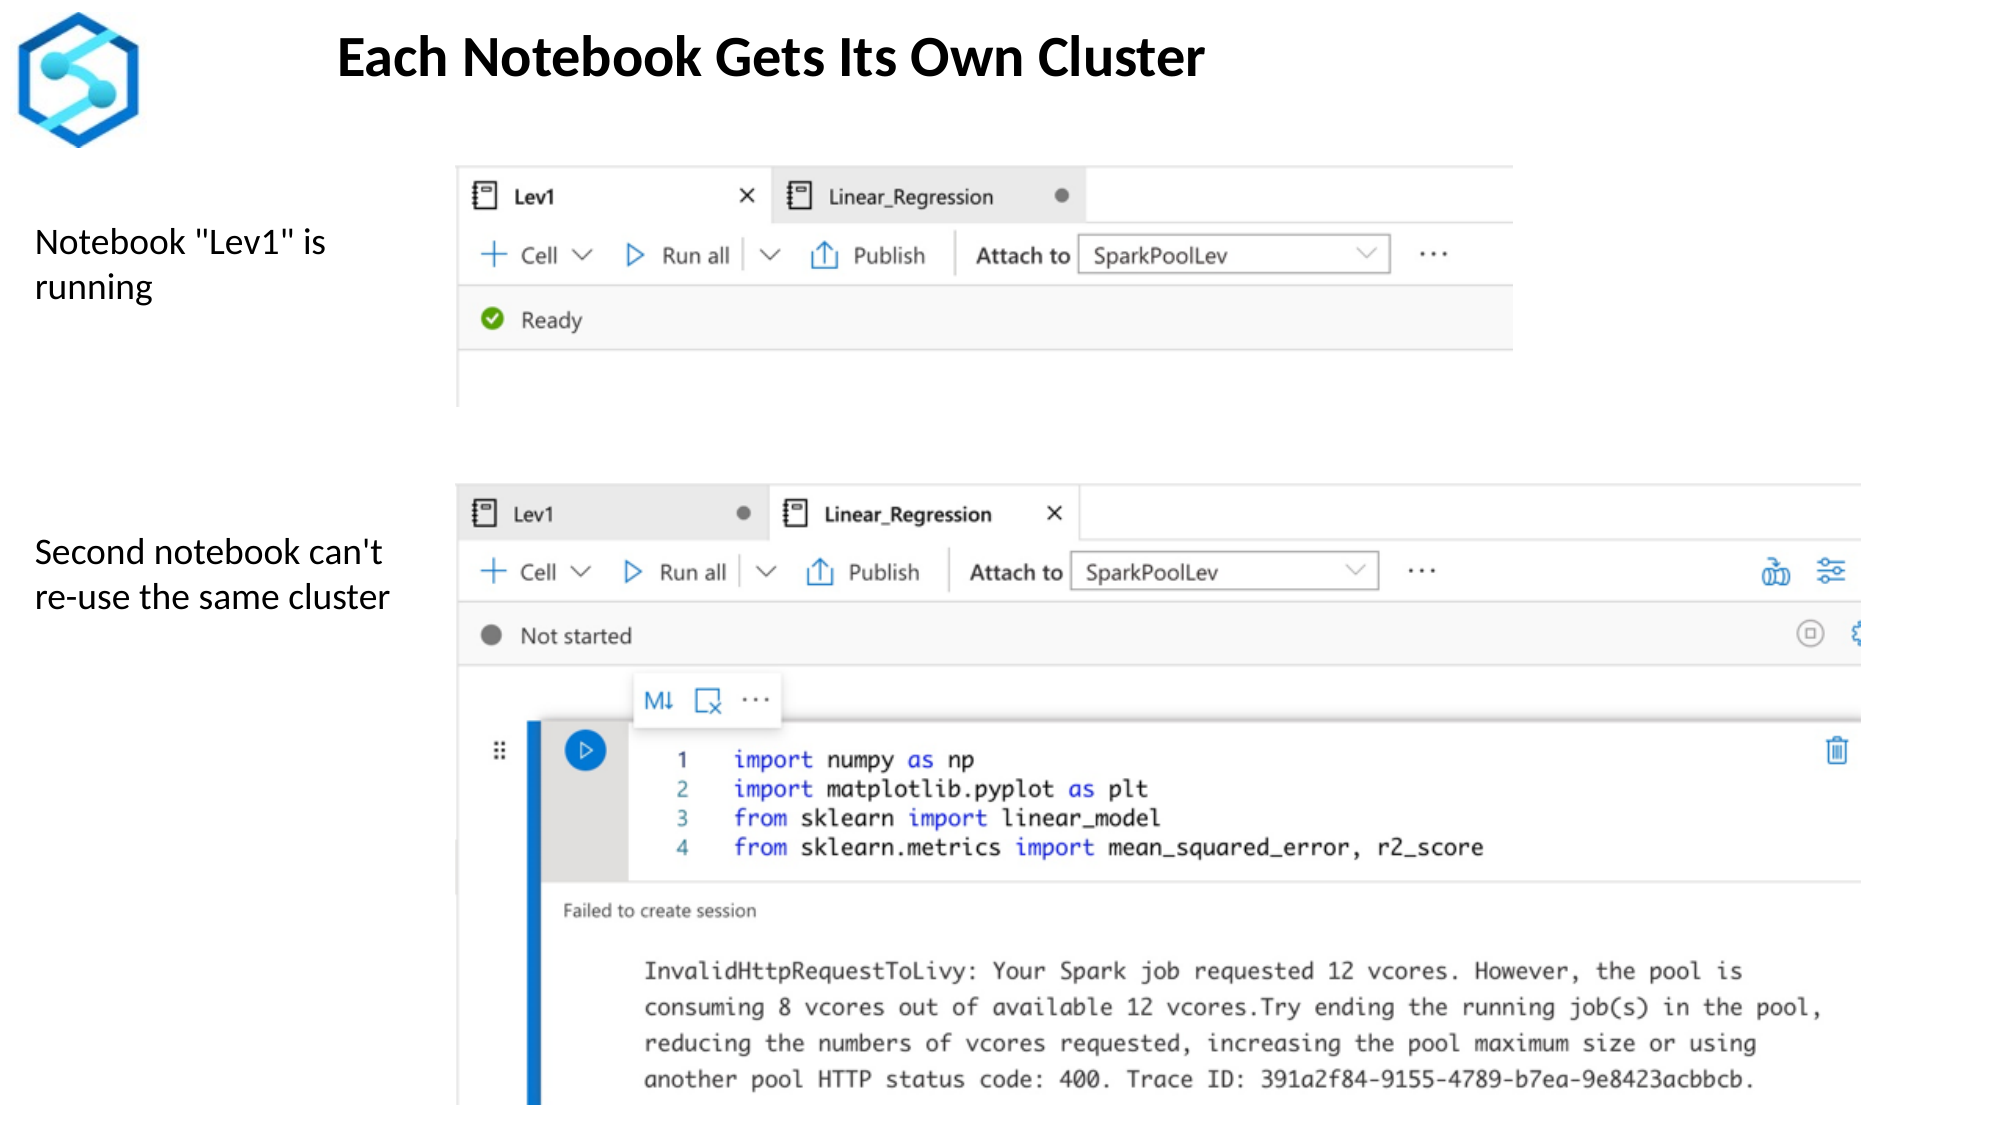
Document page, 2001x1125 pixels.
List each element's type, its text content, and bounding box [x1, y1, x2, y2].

picture [454, 164, 1513, 407]
picture [10, 12, 147, 148]
text_box Each Notebook Gets Its Own Cluster [322, 10, 1407, 96]
text_box Notebook "Lev1" is running [20, 209, 435, 315]
picture [454, 482, 1861, 1105]
text_box Second notebook can't re-use the same cluster [20, 519, 435, 625]
